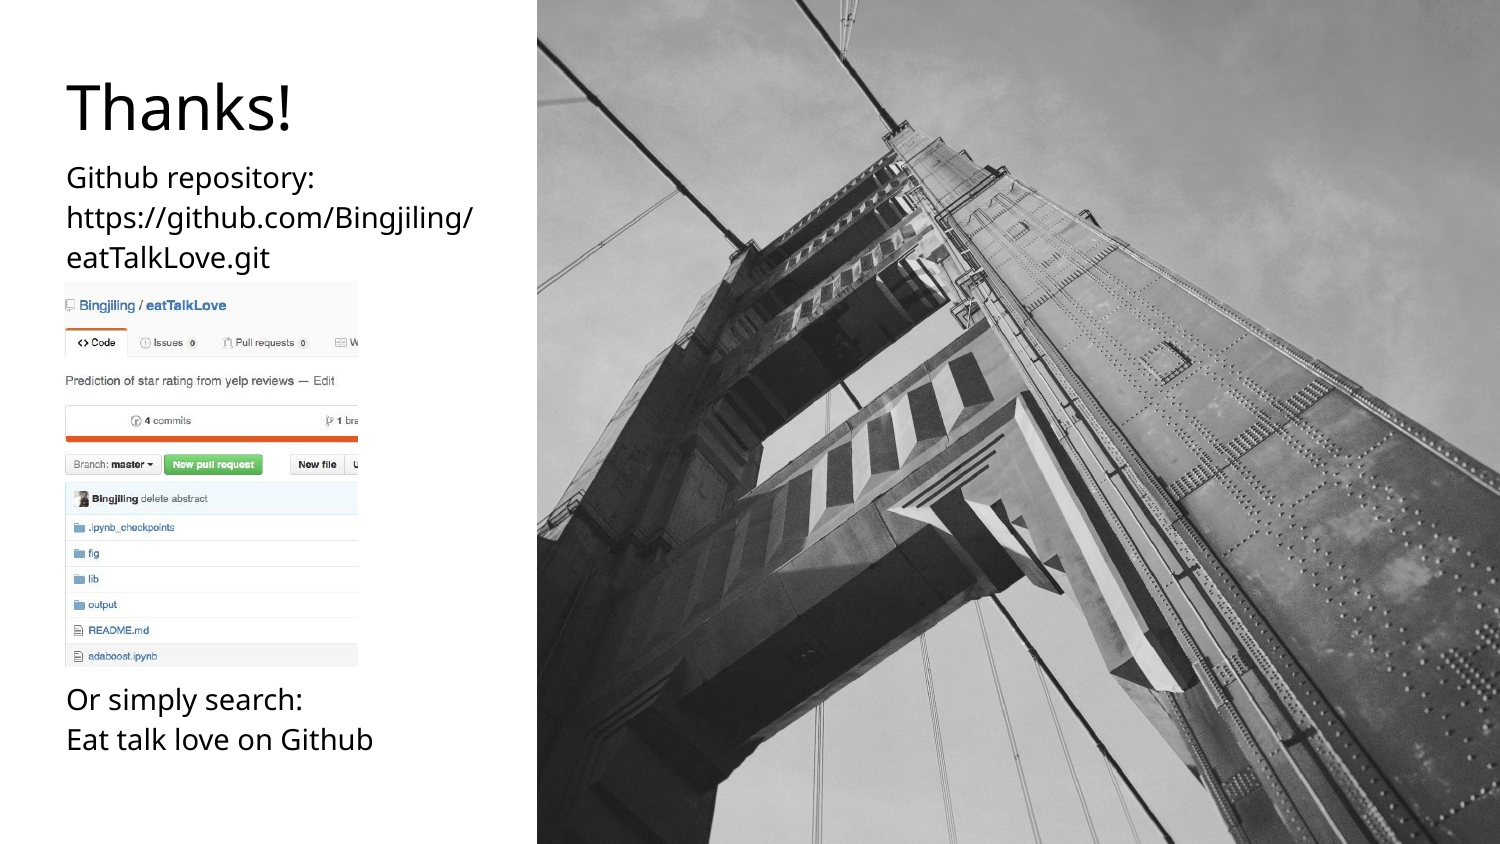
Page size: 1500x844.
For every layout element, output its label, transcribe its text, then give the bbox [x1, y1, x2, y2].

picture [536, 0, 1500, 844]
list Github repository: https://github.com/Bingjiling/eatTalkLove.git Or simply search: Eat talk love on Github [51, 138, 512, 596]
picture [63, 281, 358, 668]
title Thanks! [51, 34, 512, 138]
